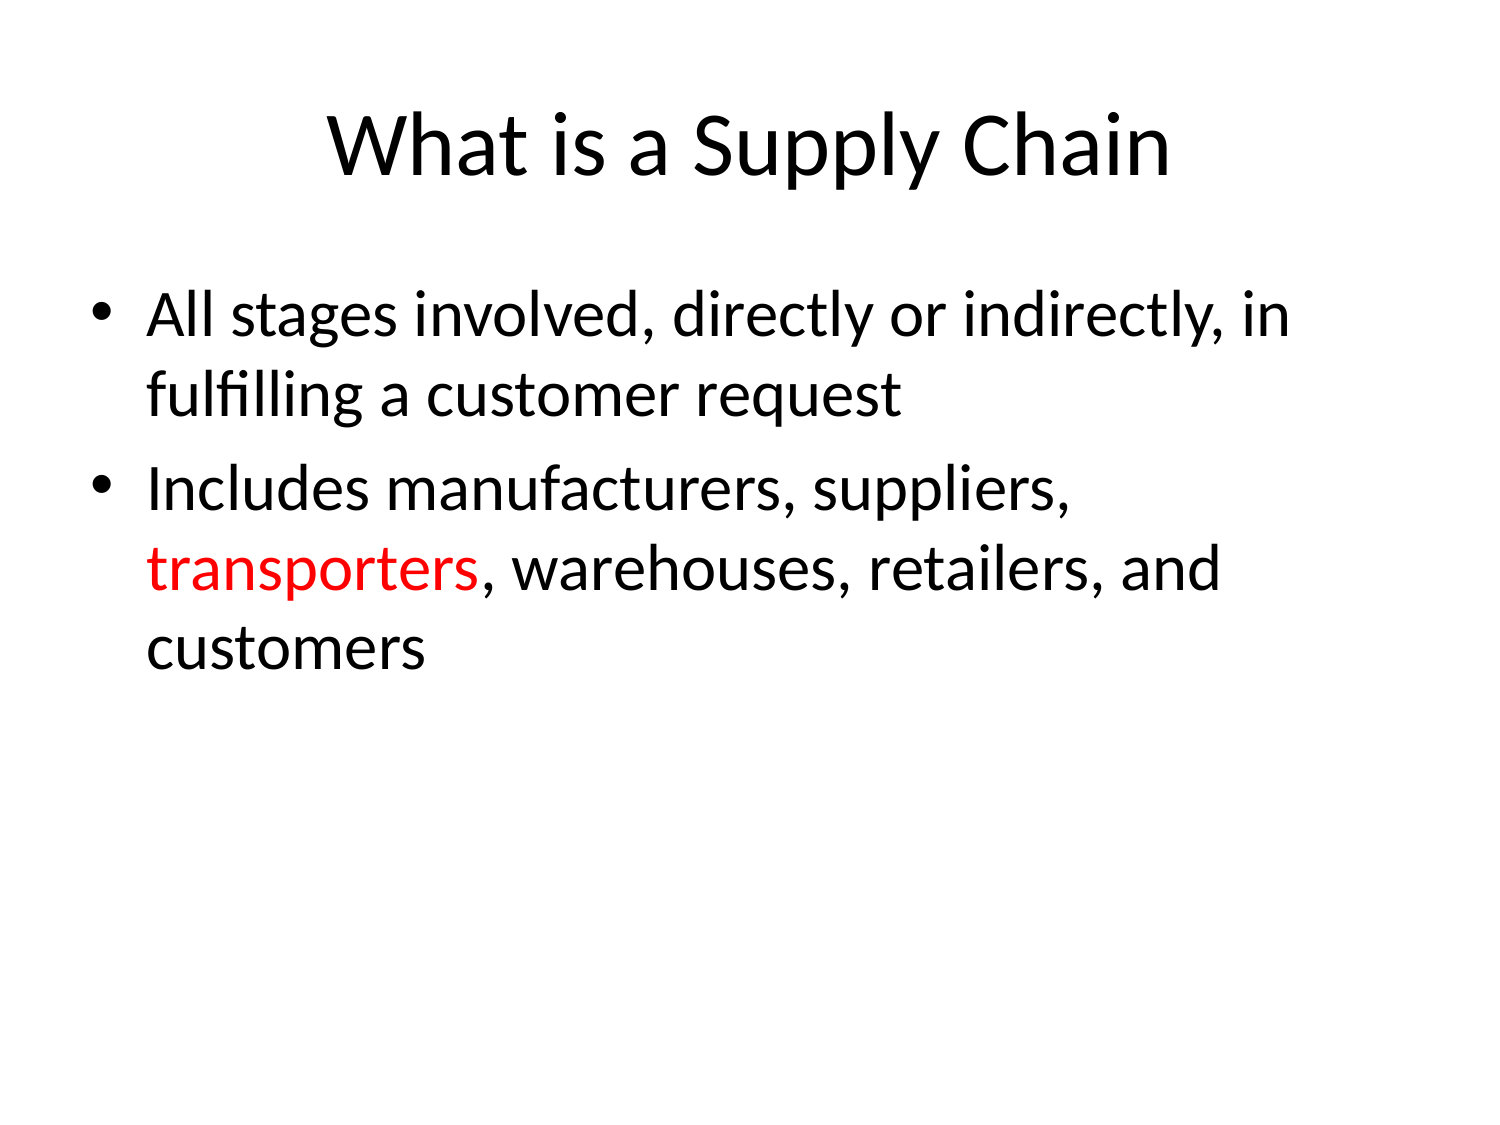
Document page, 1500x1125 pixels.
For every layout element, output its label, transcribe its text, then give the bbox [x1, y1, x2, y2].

title What is a Supply Chain [75, 45, 1425, 233]
list All stages involved, directly or indirectly, in fulfilling a customer request Includes manufacturers, suppliers, transporters, warehouses, retailers, and customers [75, 262, 1425, 1005]
